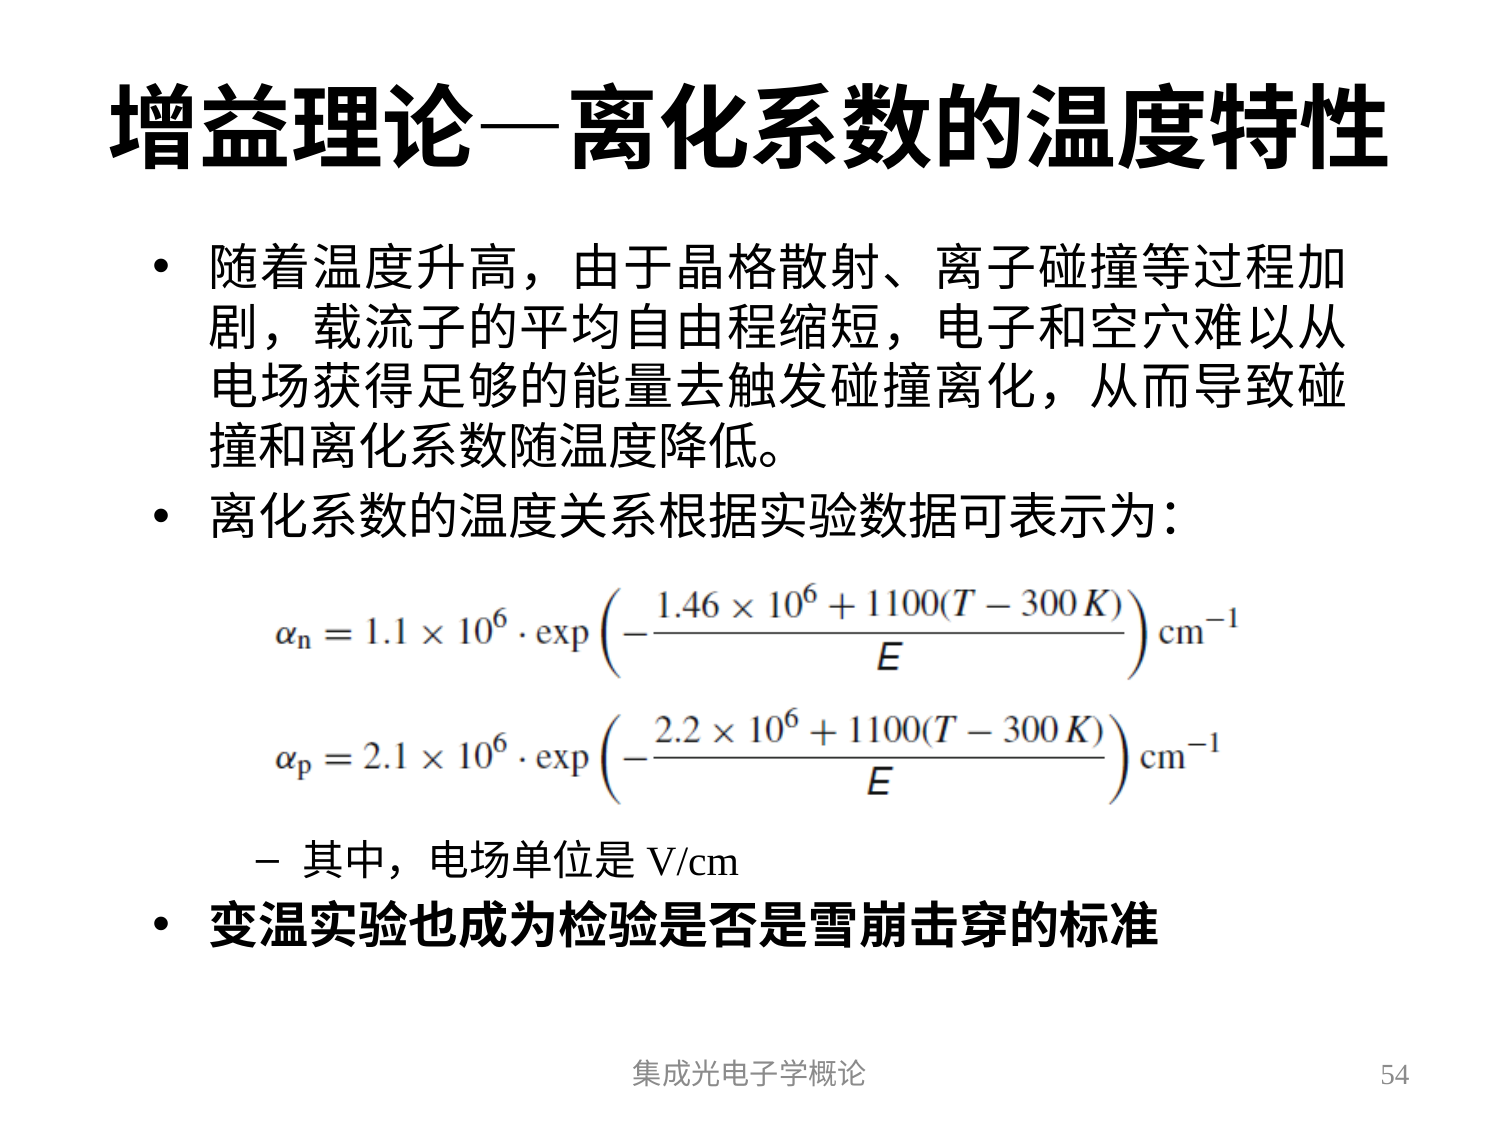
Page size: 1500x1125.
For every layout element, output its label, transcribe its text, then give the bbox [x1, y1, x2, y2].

slide_number 54 [1074, 1042, 1425, 1103]
footer 集成光电子学概论 [439, 1042, 1060, 1103]
title 增益理论—离化系数的温度特性 [75, 75, 1425, 175]
picture [243, 562, 1257, 813]
list 随着温度升高，由于晶格散射、离子碰撞等过程加剧，载流子的平均自由程缩短，电子和空穴难以从电场获得足够的能量去触发碰撞离化，从而导致碰撞和离化系数随温度降低。 离化系数的温度关系根据实验数据可表示为： 其中，电场单位是V/cm 变温实验也成为检验是否是雪崩击穿的标准 [137, 227, 1363, 1038]
